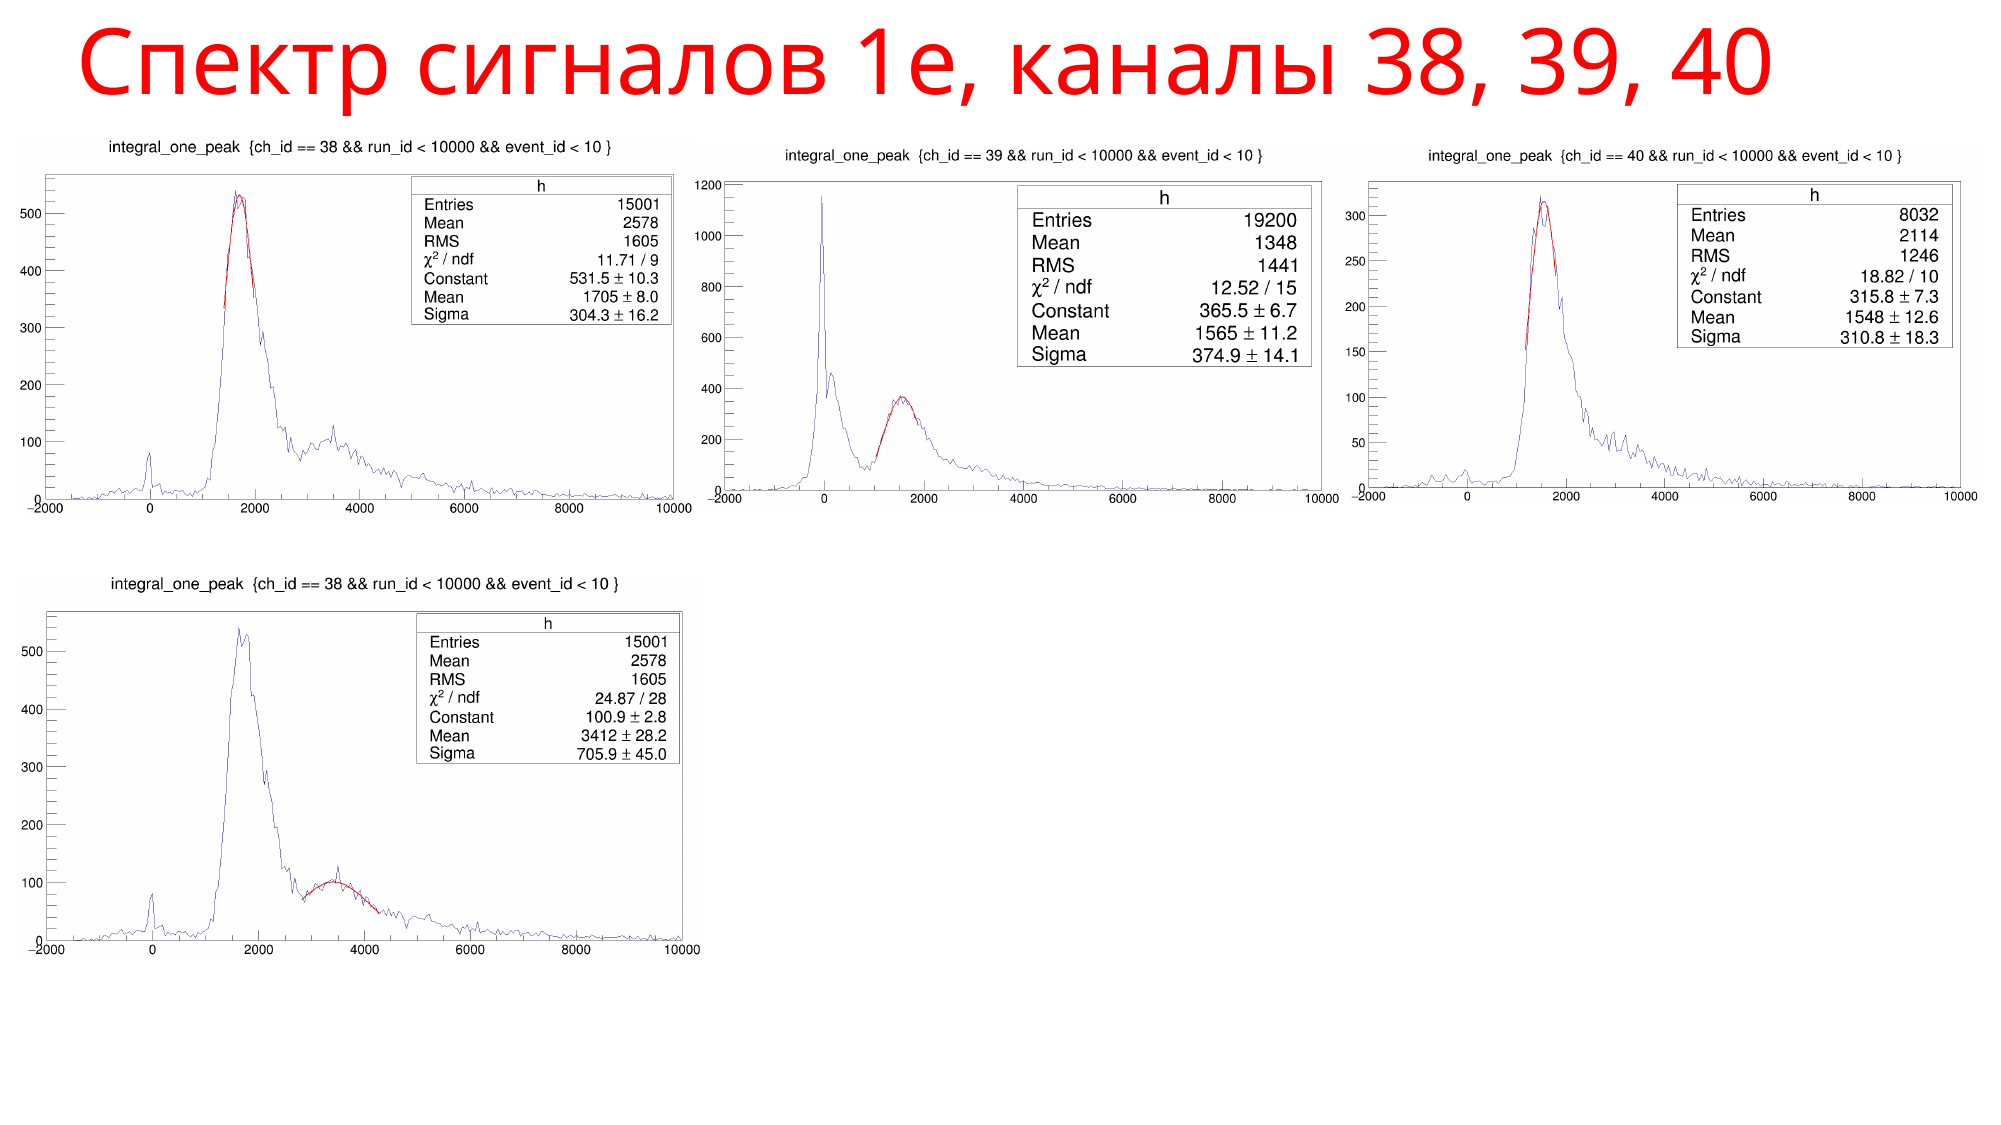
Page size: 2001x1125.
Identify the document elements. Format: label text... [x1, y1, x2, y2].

picture [17, 574, 704, 960]
picture [17, 136, 694, 518]
picture [695, 145, 1341, 508]
picture [1343, 145, 1982, 504]
title Спектр сигналов 1e, каналы 38, 39, 40 [0, 0, 1853, 130]
